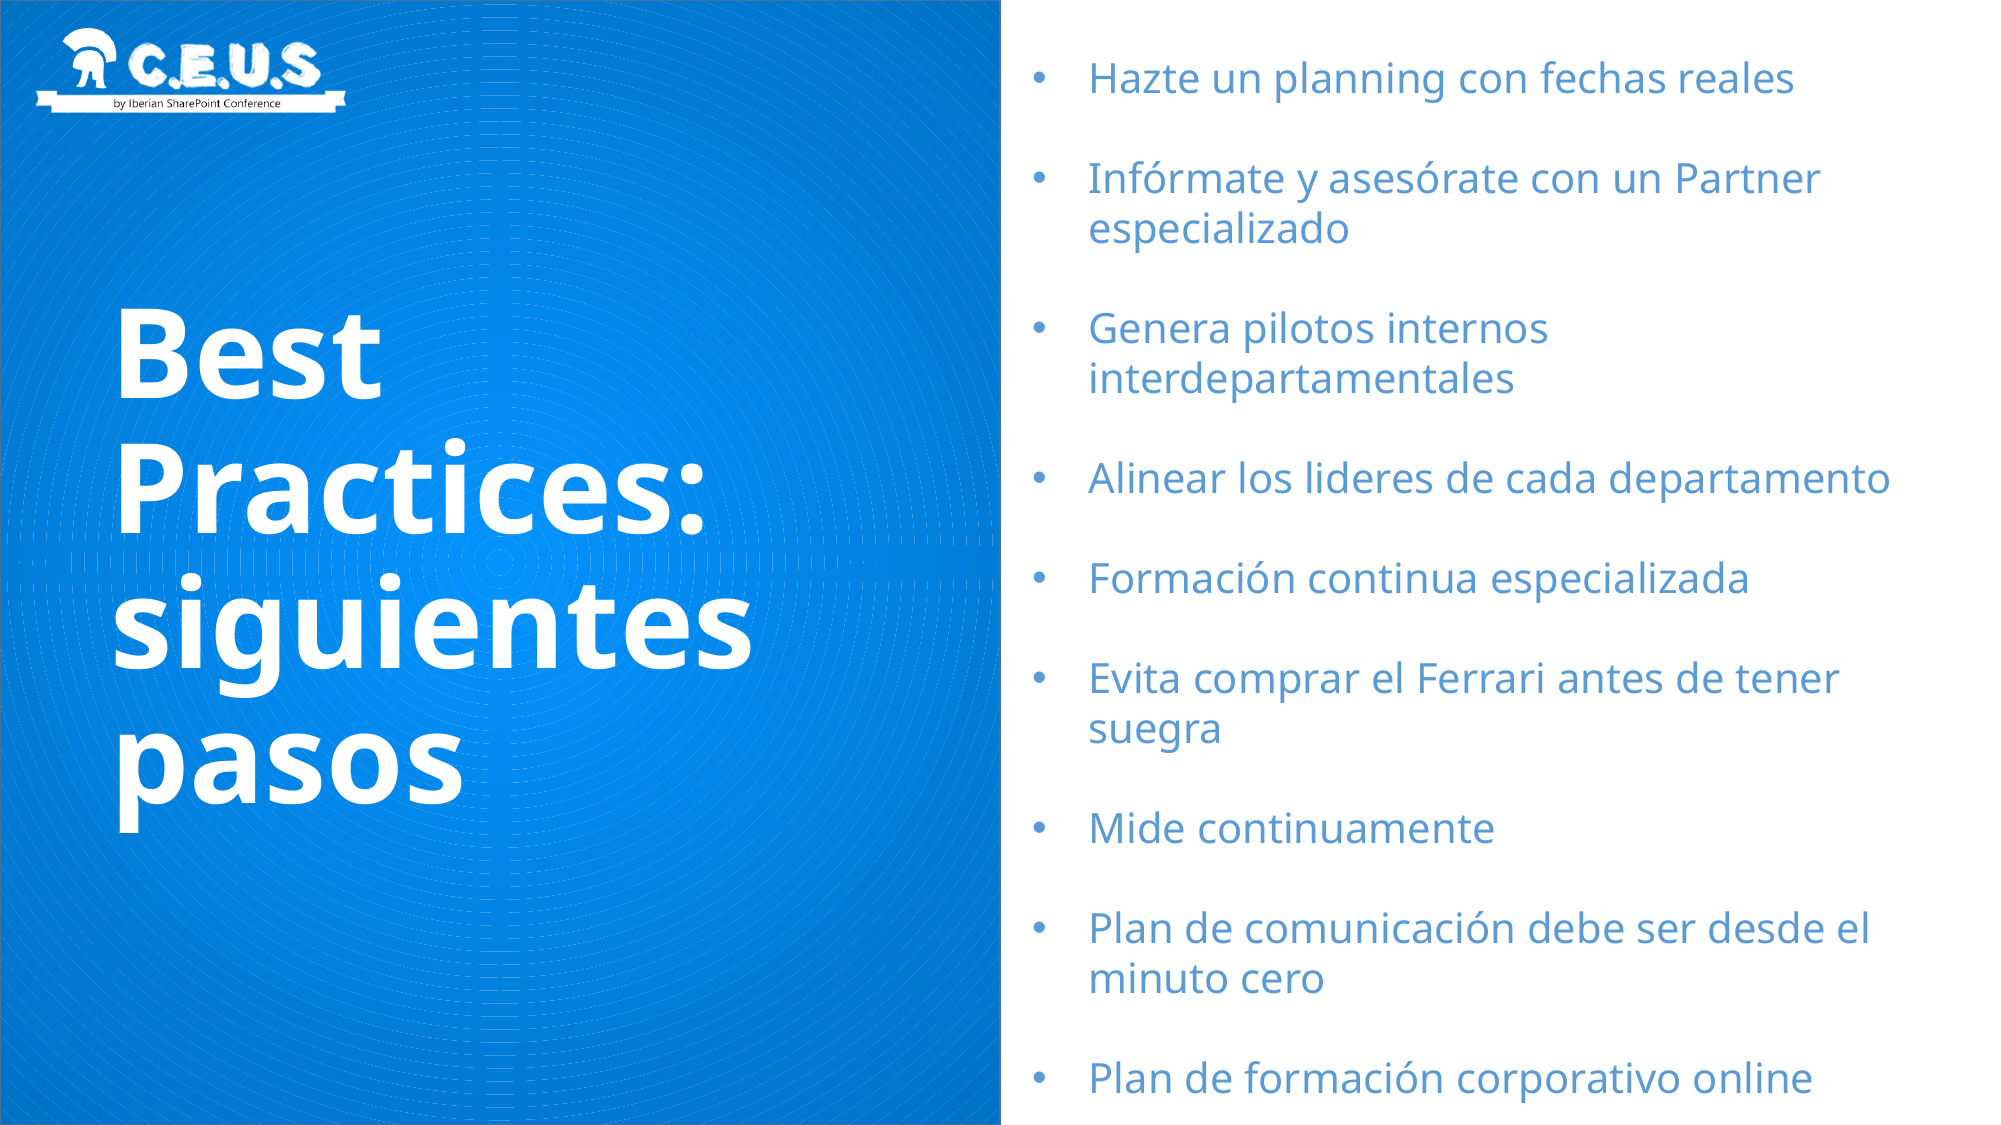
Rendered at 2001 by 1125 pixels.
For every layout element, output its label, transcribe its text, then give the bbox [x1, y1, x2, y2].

picture [25, 16, 353, 126]
text_box Hazte un planning con fechas reales Infórmate y asesórate con un Partner especializado Genera pilotos internos interdepartamentales Alinear los lideres de cada departamento Formación continua especializada Evita comprar el Ferrari antes de tener suegra Mide continuamente Plan de comunicación debe ser desde el minuto cero Plan de formación corporativo online [1017, 44, 1988, 1110]
title Best Practices: siguientes pasos [94, 142, 905, 979]
